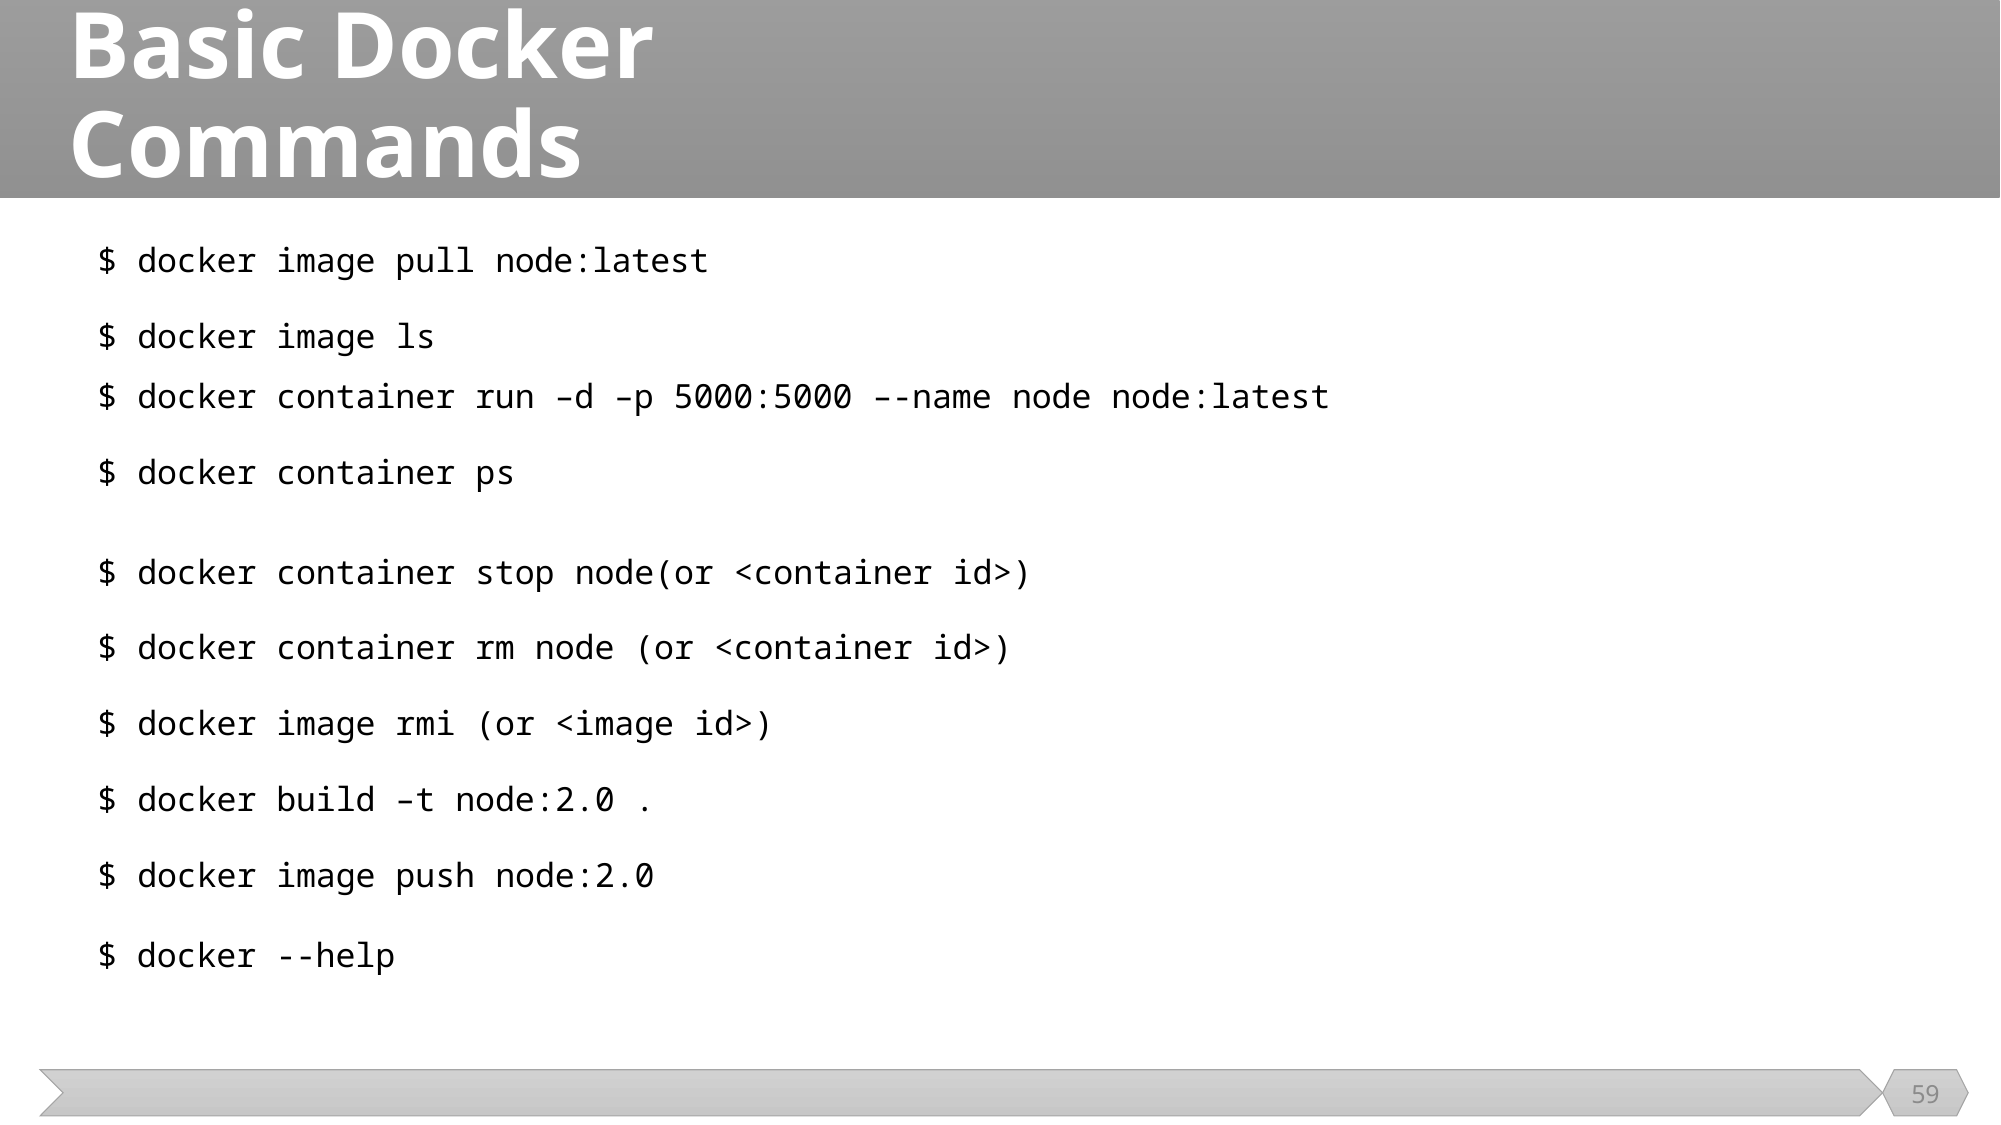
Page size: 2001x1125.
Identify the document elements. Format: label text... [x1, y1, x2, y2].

text_box $ docker image pull node:latest $ docker image ls $ docker container run –d –p 5000:5000 –-name node node:latest $ docker container ps $ docker container stop node(or <container id>) $ docker container rm node (or <container id>) $ docker image rmi (or <image id>) $ docker build –t node:2.0 . $ docker image push node:2.0 $ docker --help [94, 236, 1786, 974]
slide_number 59 [1882, 1065, 1969, 1125]
title Basic Docker Commands [65, 0, 1127, 198]
